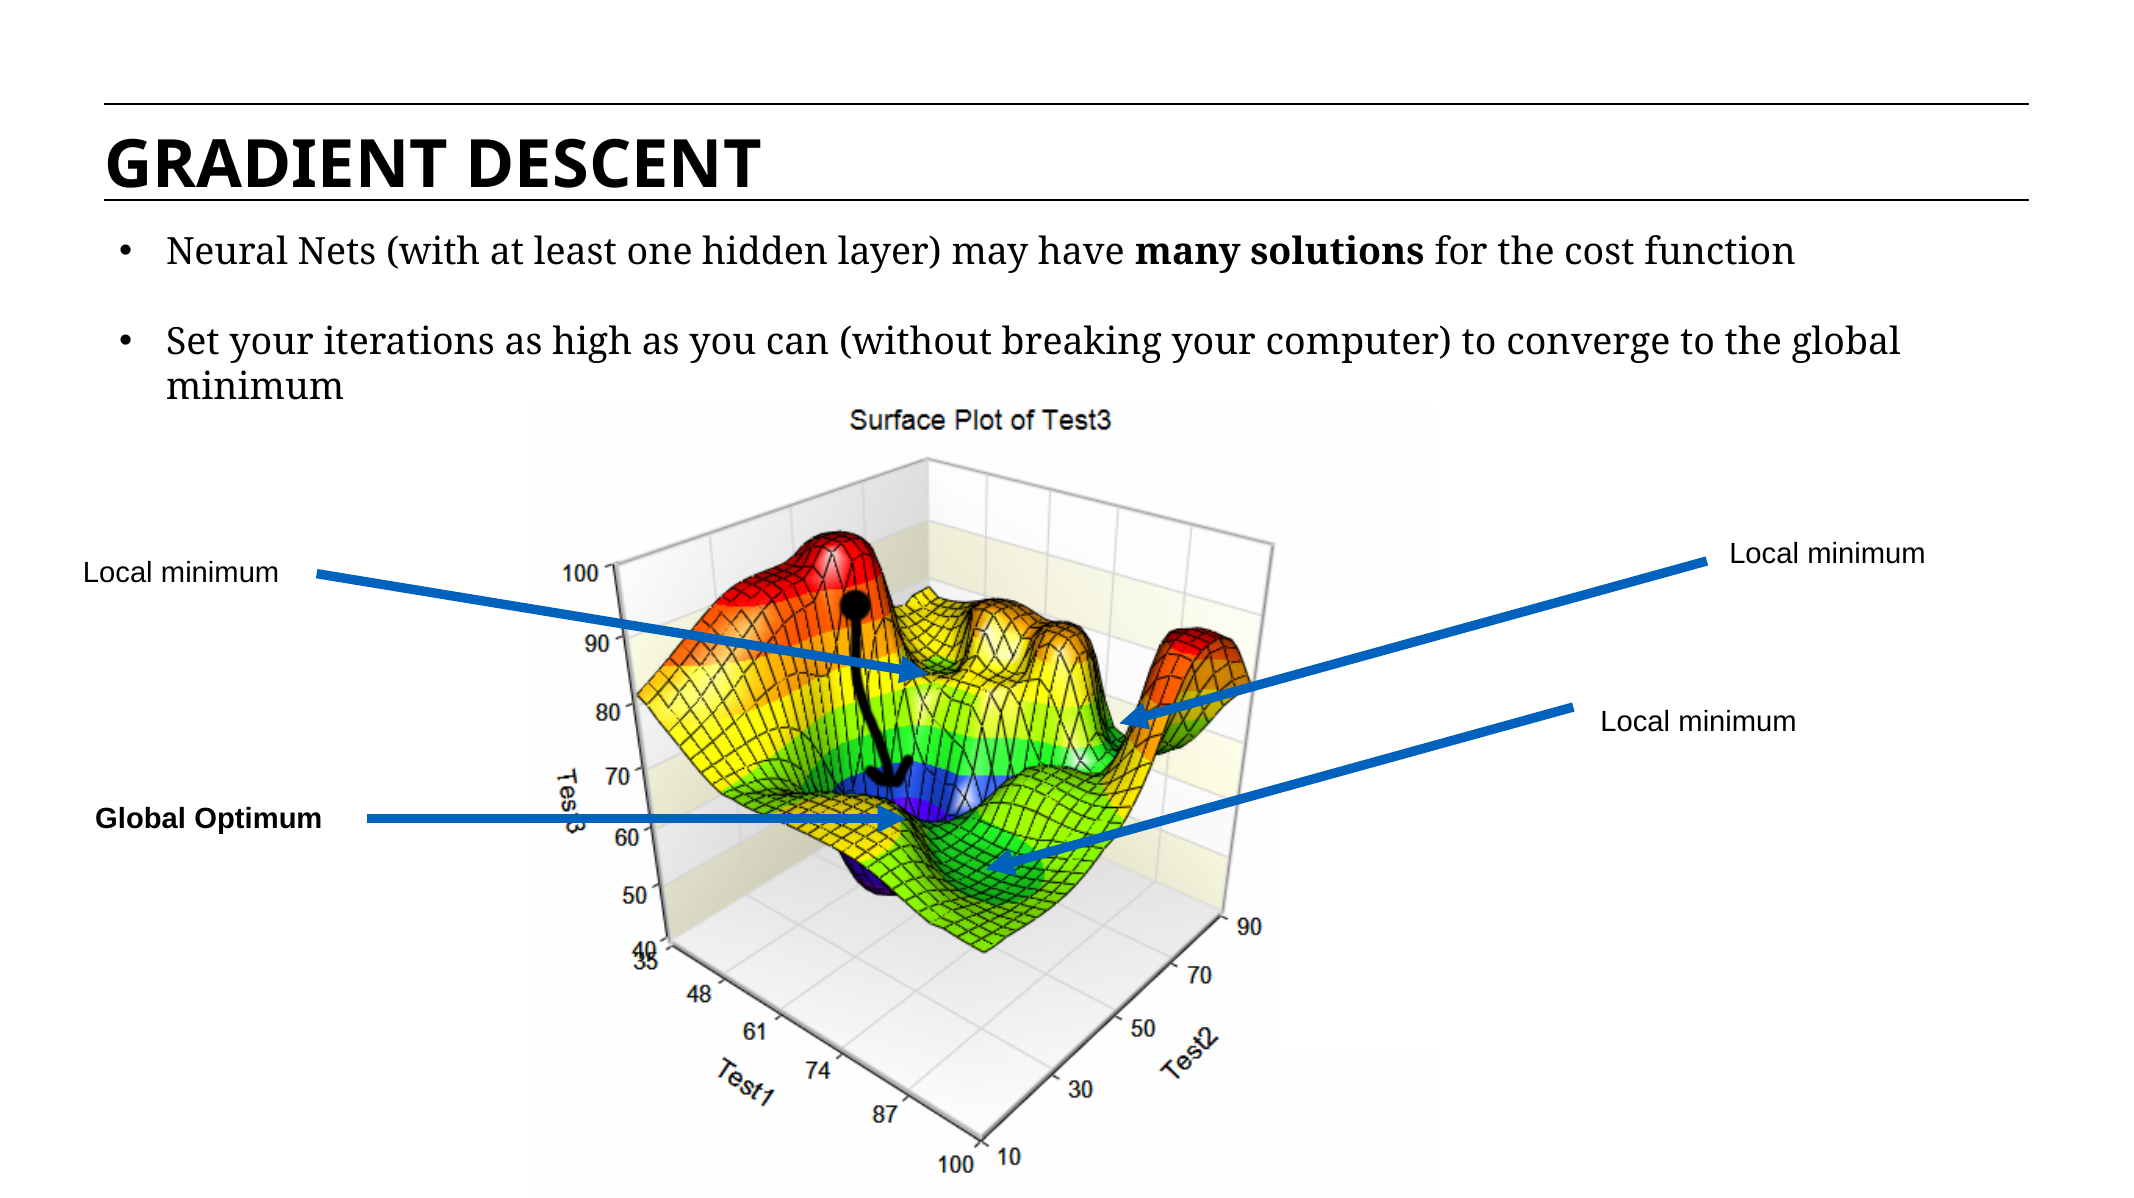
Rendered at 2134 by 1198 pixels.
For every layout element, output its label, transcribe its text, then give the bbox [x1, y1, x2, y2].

text_box Local minimum [68, 545, 381, 596]
text_box Local minimum [1585, 694, 1899, 745]
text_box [1119, 560, 1708, 724]
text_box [316, 573, 929, 675]
picture [527, 405, 1436, 1198]
text_box Local minimum [1714, 526, 2028, 577]
text_box GRADIENT DESCENT [104, 120, 2134, 192]
text_box Neural Nets (with at least one hidden layer) may have many solutions for the cost function Set your iterations as high as you can (without breaking your computer) to converge to the global minimum [104, 212, 2042, 388]
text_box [985, 706, 1574, 870]
text_box Global Optimum [80, 792, 393, 842]
